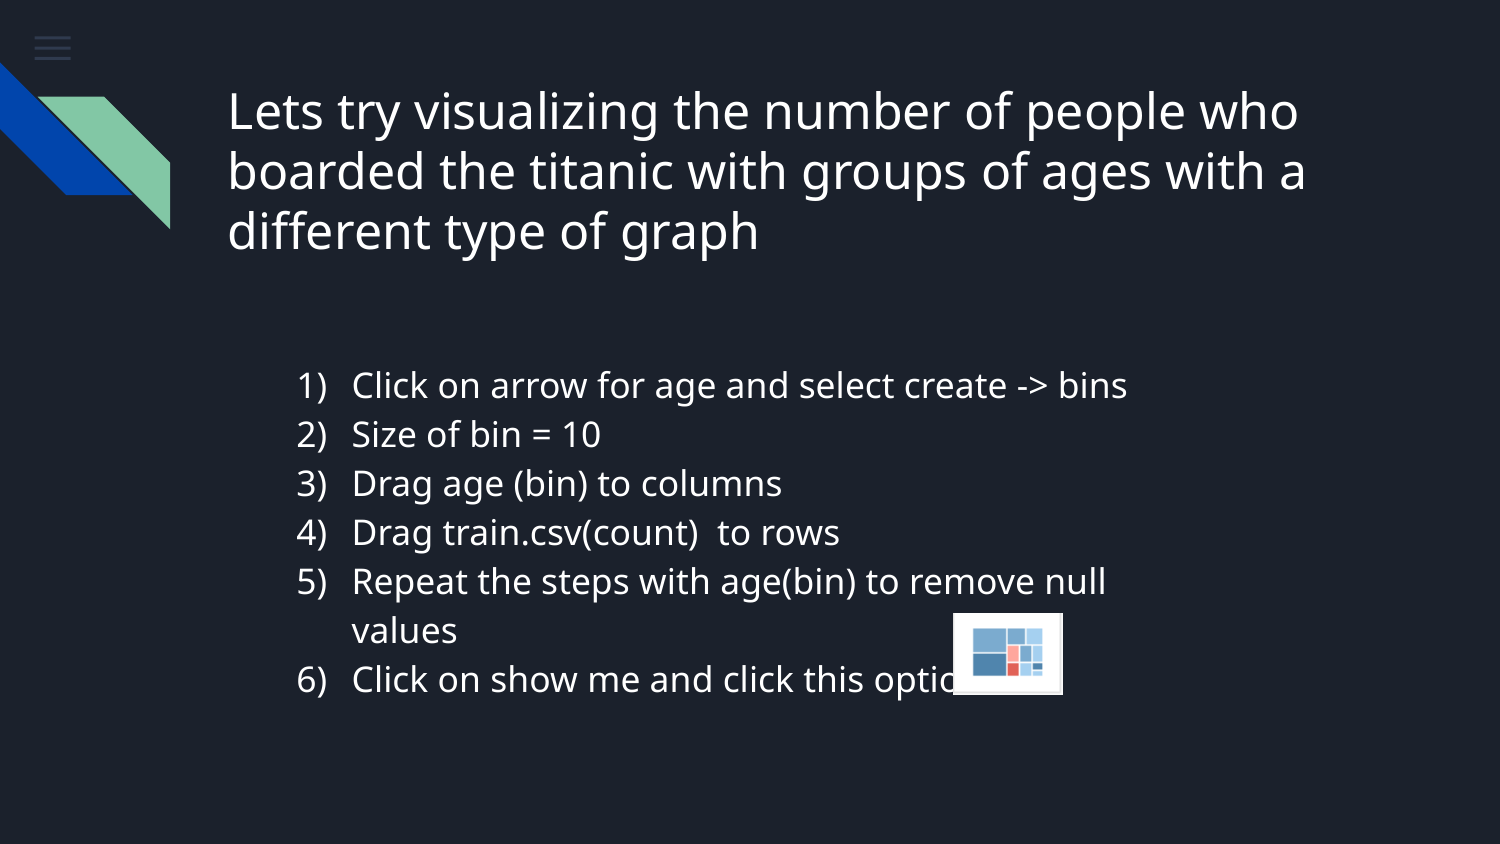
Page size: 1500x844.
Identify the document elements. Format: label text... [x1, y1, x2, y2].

list Click on arrow for age and select create -> bins Size of bin = 10 Drag age (bin) to columns Drag train.csv(count) to rows Repeat the steps with age(bin) to remove null values Click on show me and click this option [261, 265, 1231, 744]
title Lets try visualizing the number of people who boarded the titanic with groups of ages with a different type of graph [212, 64, 1368, 215]
picture [953, 612, 1063, 695]
